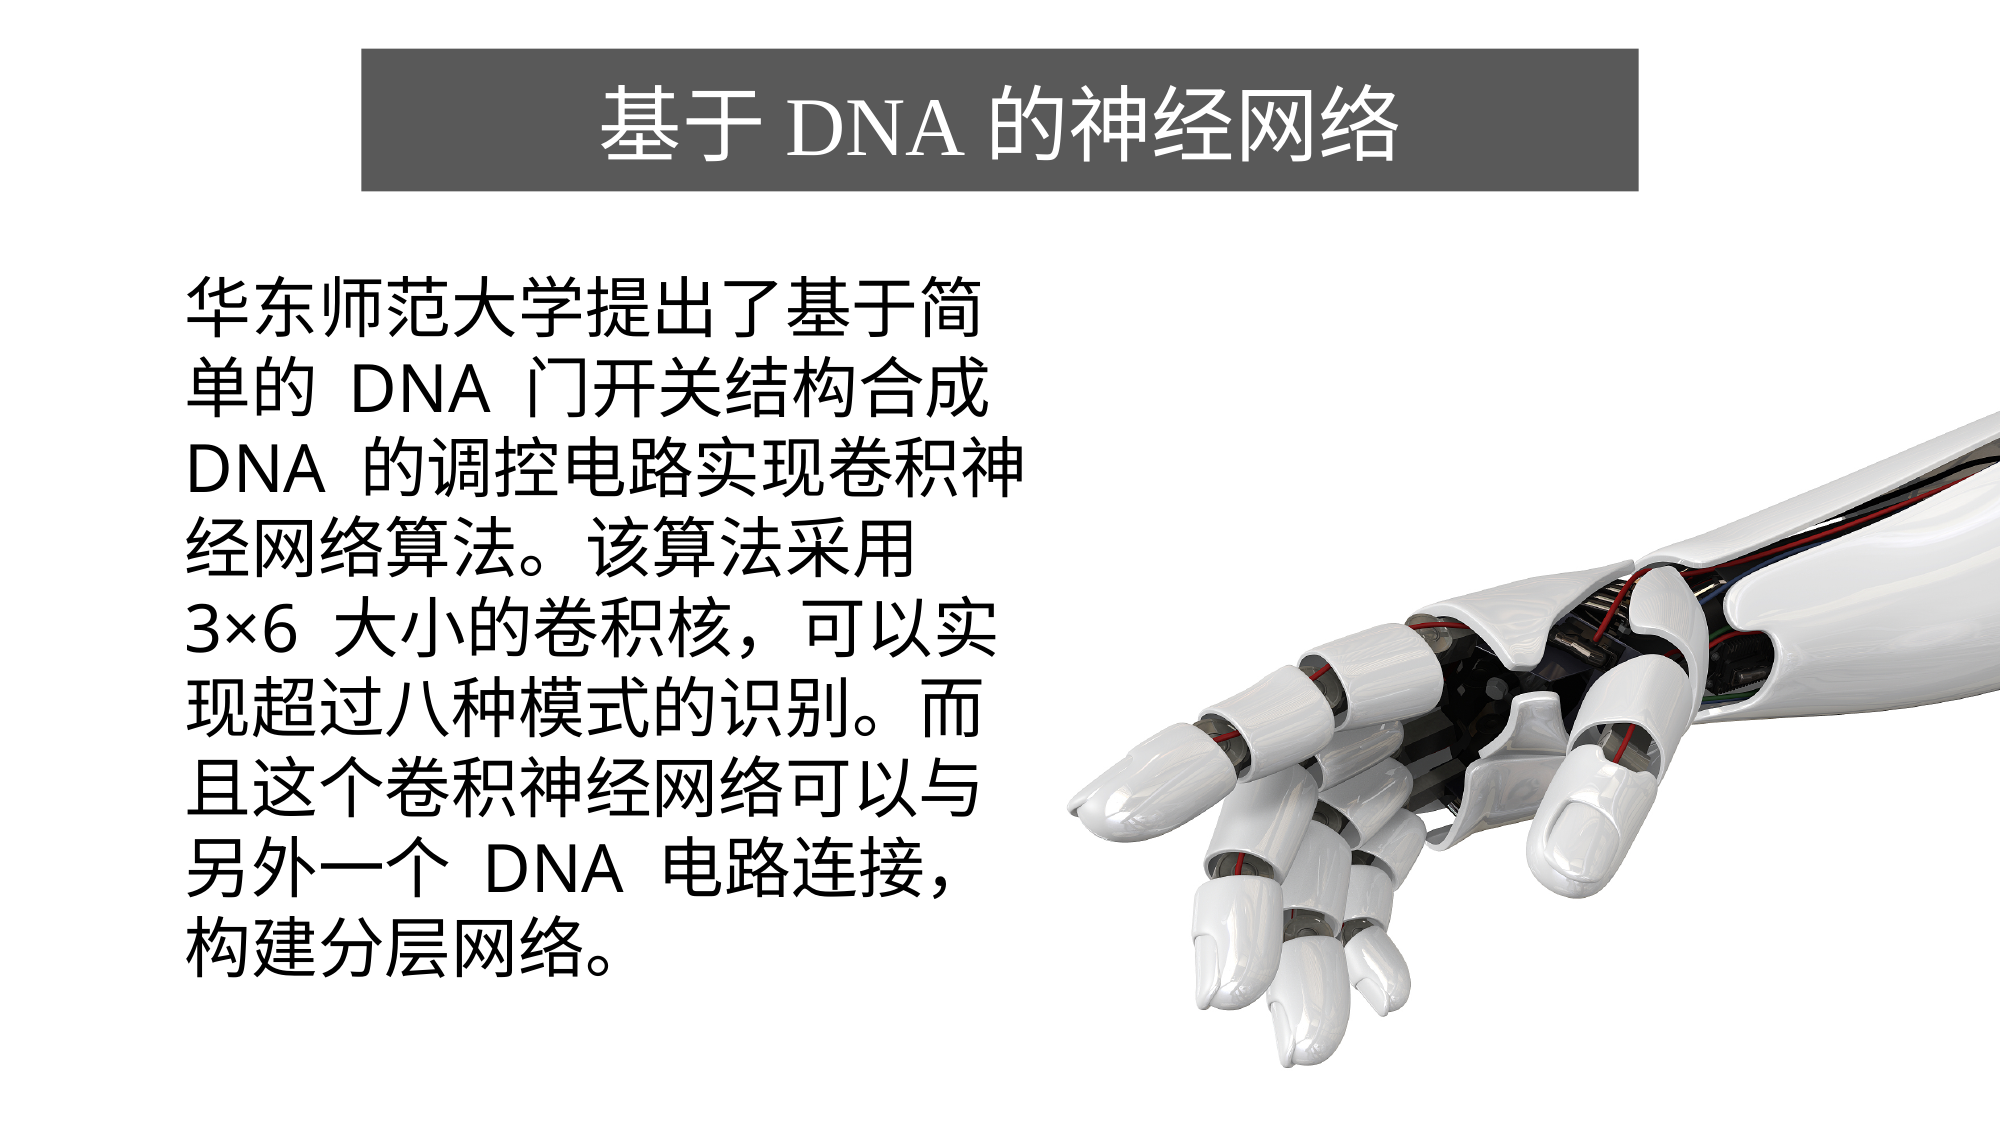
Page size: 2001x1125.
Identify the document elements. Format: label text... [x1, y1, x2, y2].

text_box 华东师范大学提出了基于简单的 DNA 门开关结构合成 DNA 的调控电路实现卷积神经网络算法。该算法采用3×6 大小的卷积核，可以实现超过八种模式的识别。而且这个卷积神经网络可以与另外一个 DNA 电路连接，构建分层网络。 [184, 265, 1035, 986]
text_box [361, 48, 1639, 192]
text_box 基于DNA的神经网络 [431, 65, 1569, 180]
picture [1034, 375, 2000, 1100]
